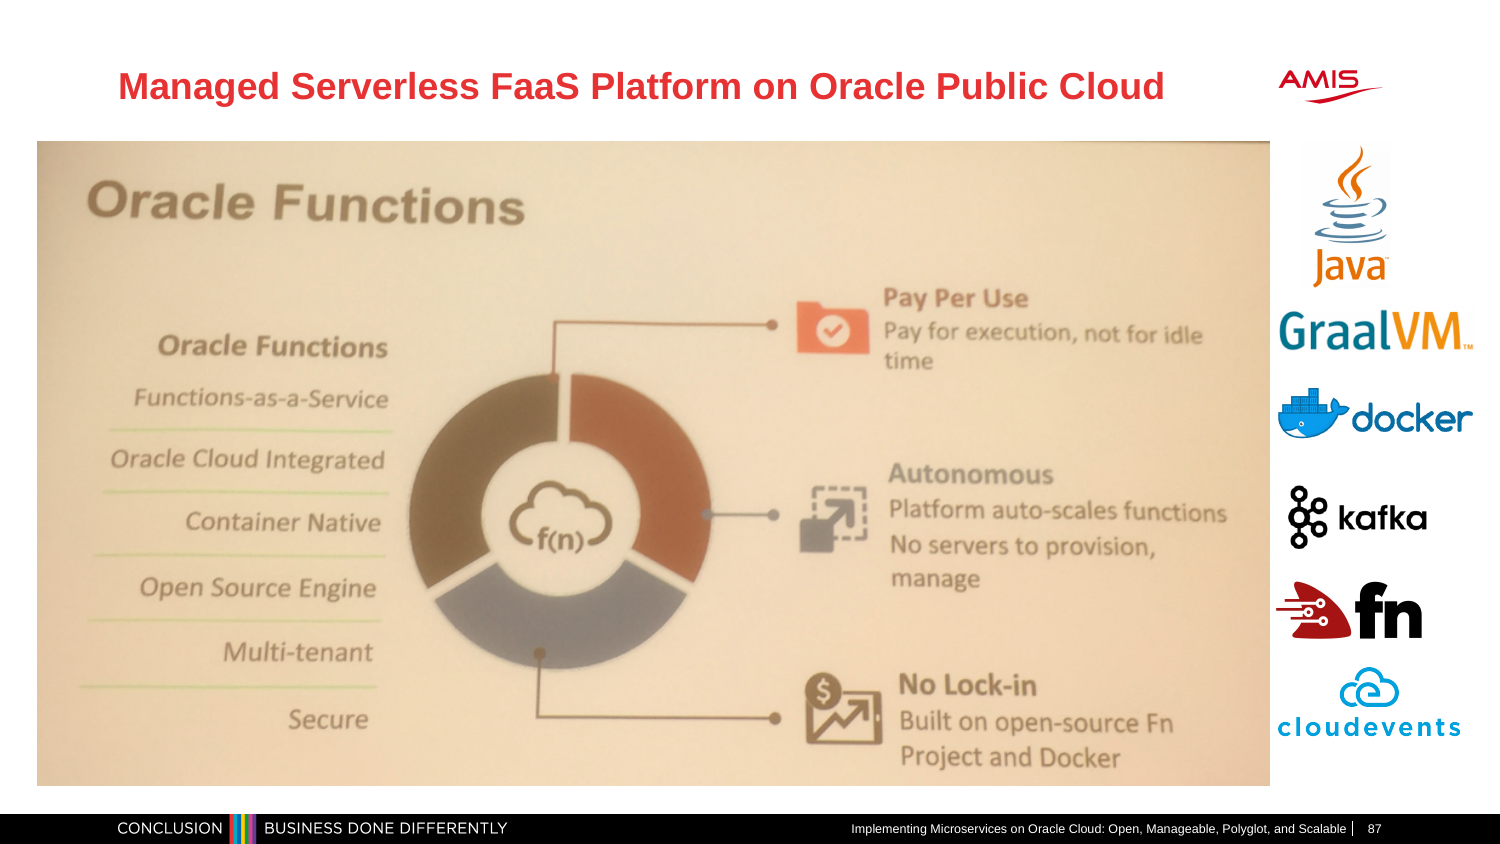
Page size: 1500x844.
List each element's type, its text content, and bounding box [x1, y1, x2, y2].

slide_number 87 [1358, 820, 1382, 839]
footer Implementing Microservices on Oracle Cloud: Open, Manageable, Polyglot, and Scalable [814, 820, 1347, 839]
picture [0, 814, 236, 844]
picture [37, 141, 1270, 786]
picture [1275, 664, 1463, 739]
picture [1277, 475, 1436, 559]
picture [1205, 58, 1388, 106]
title Managed Serverless FaaS Platform on Oracle Public Cloud [118, 47, 1205, 130]
picture [239, 814, 1500, 844]
picture [1275, 306, 1477, 353]
picture [1302, 141, 1391, 289]
picture [1275, 578, 1425, 641]
picture [1271, 358, 1480, 468]
